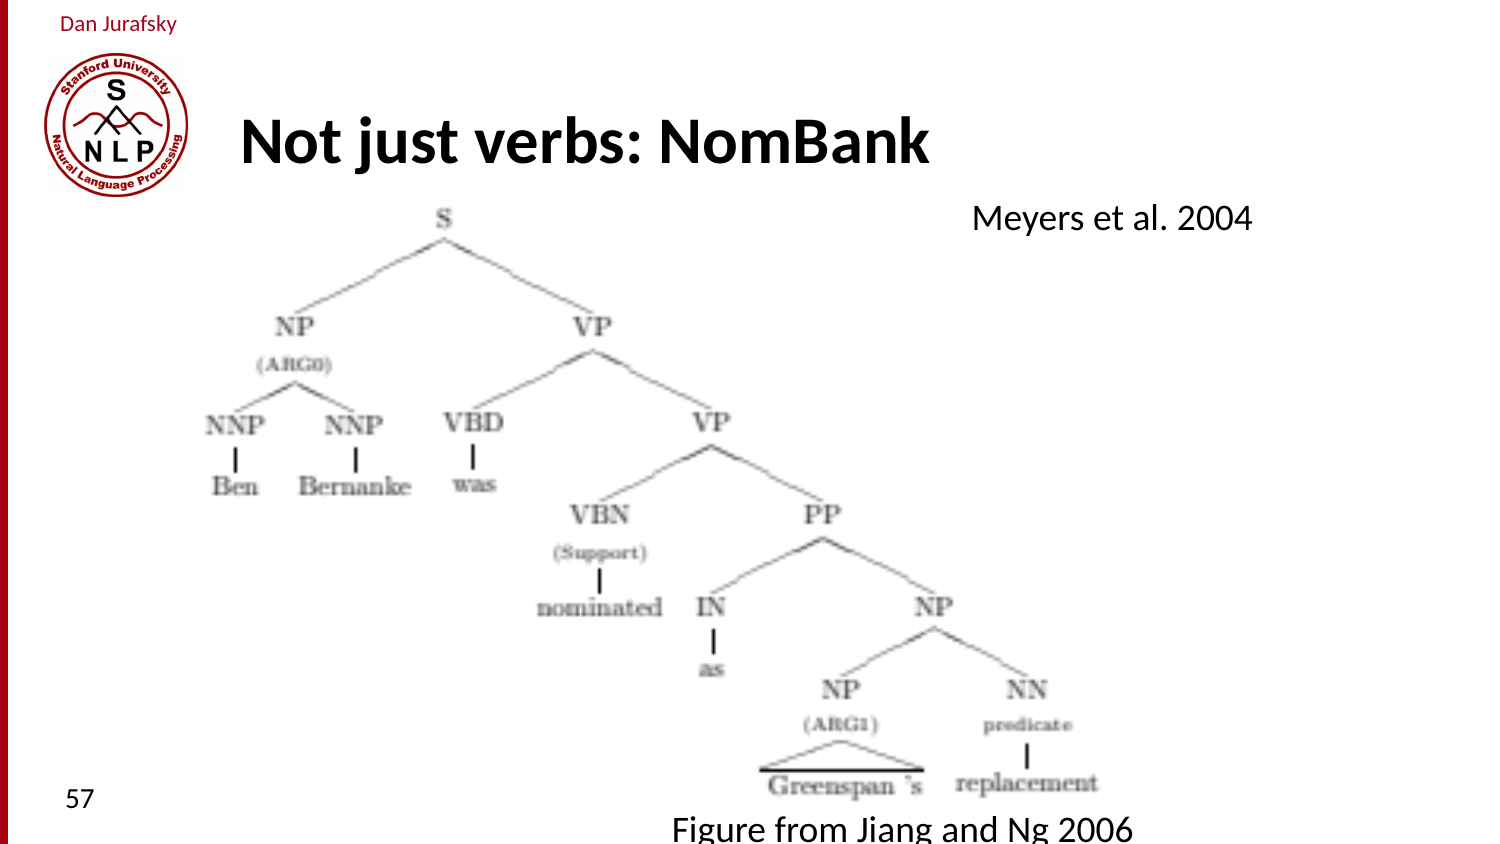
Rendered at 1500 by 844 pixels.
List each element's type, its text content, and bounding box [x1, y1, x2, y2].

text_box Figure from Jiang and Ng 2006 [657, 797, 1150, 844]
slide_number 57 [49, 771, 158, 829]
picture [44, 53, 188, 197]
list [177, 165, 1109, 815]
title Not just verbs: NomBank [225, 62, 1450, 185]
text_box Meyers et al. 2004 [1113, 185, 1269, 246]
